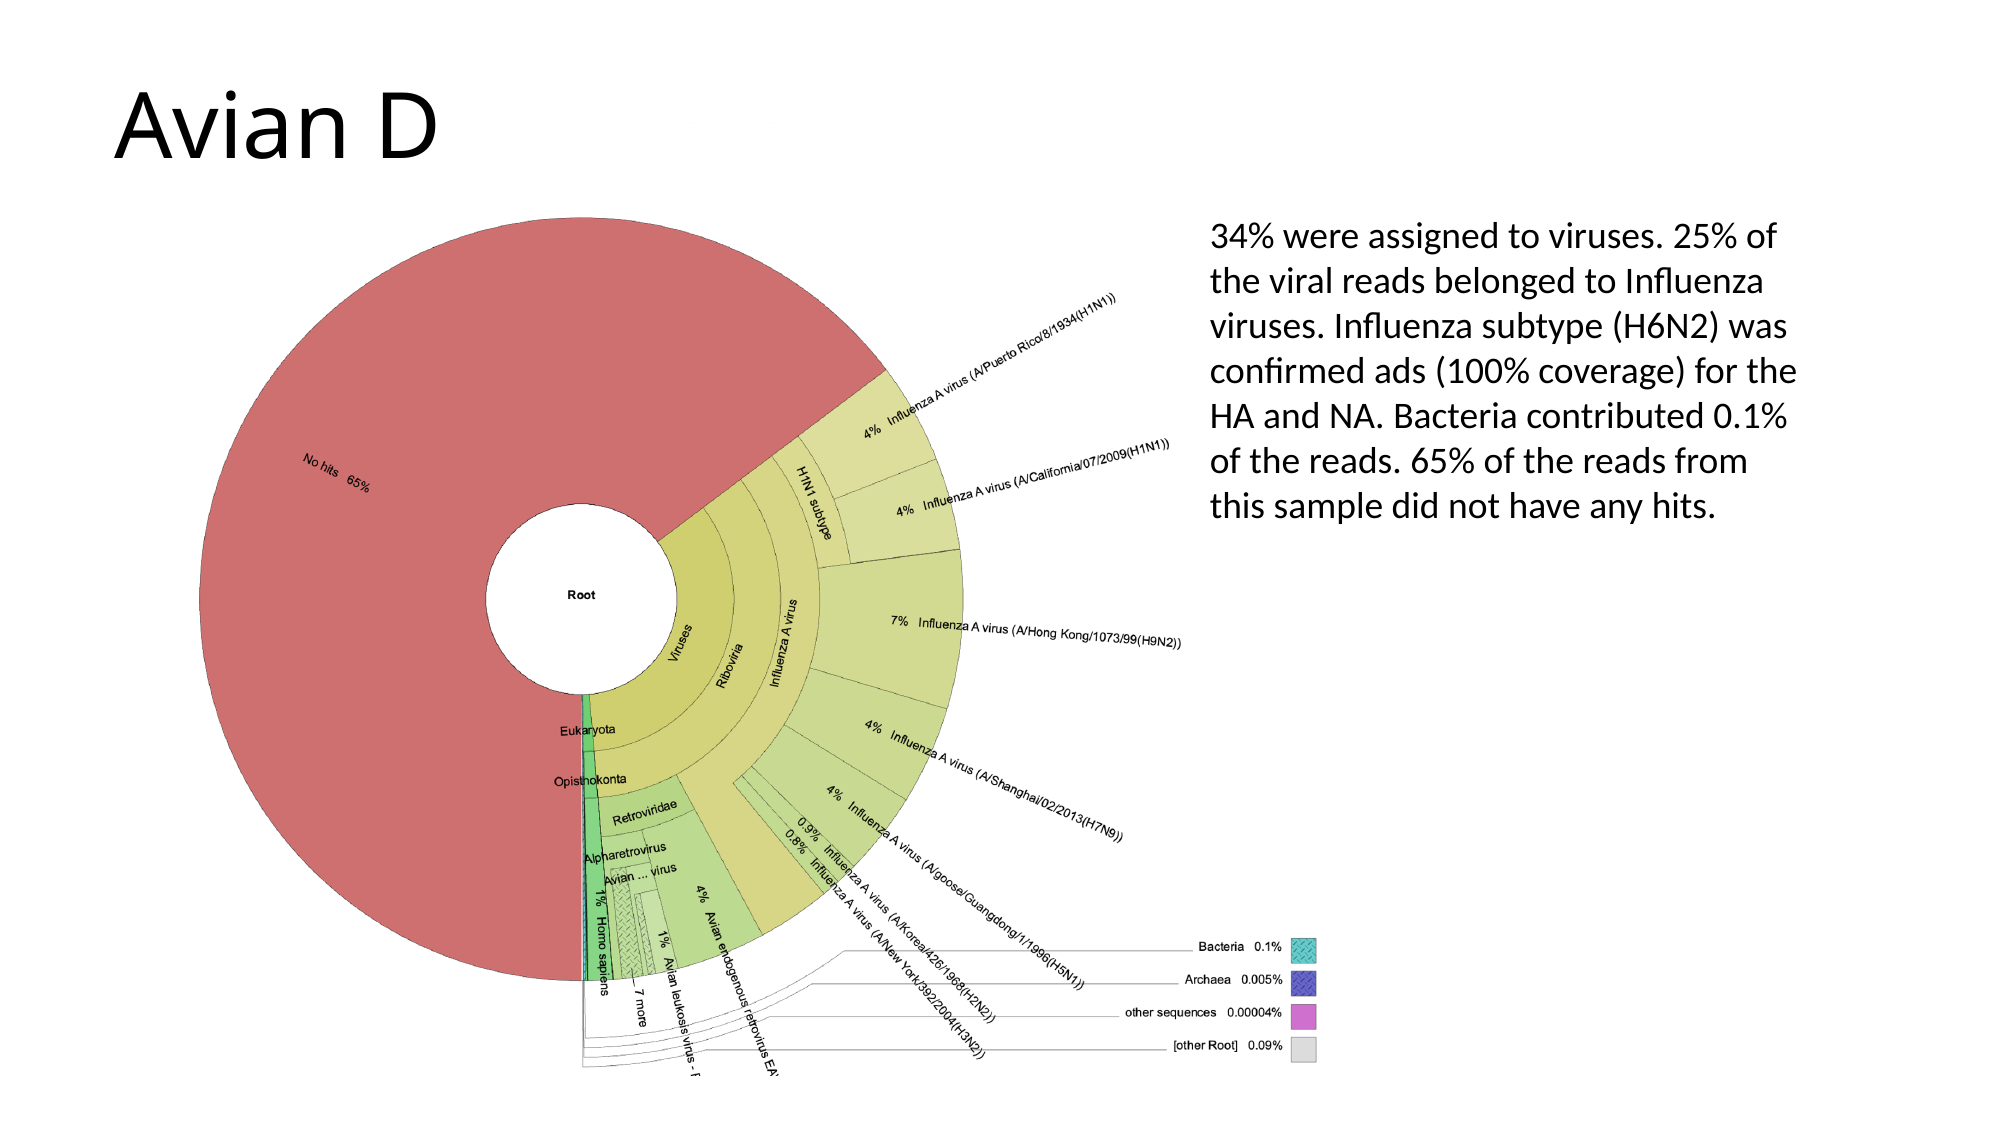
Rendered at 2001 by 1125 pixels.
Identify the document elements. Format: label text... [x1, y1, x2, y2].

title Avian D [99, 20, 1825, 203]
picture [0, 122, 1330, 1076]
text_box 34% were assigned to viruses. 25% of the viral reads belonged to Influenza viruses. Influenza subtype (H6N2) was confirmed ads (100% coverage) for the HA and NA. Bacteria contributed 0.1% of the reads. 65% of the reads from this sample did not have any hits. [1330, 203, 1825, 533]
